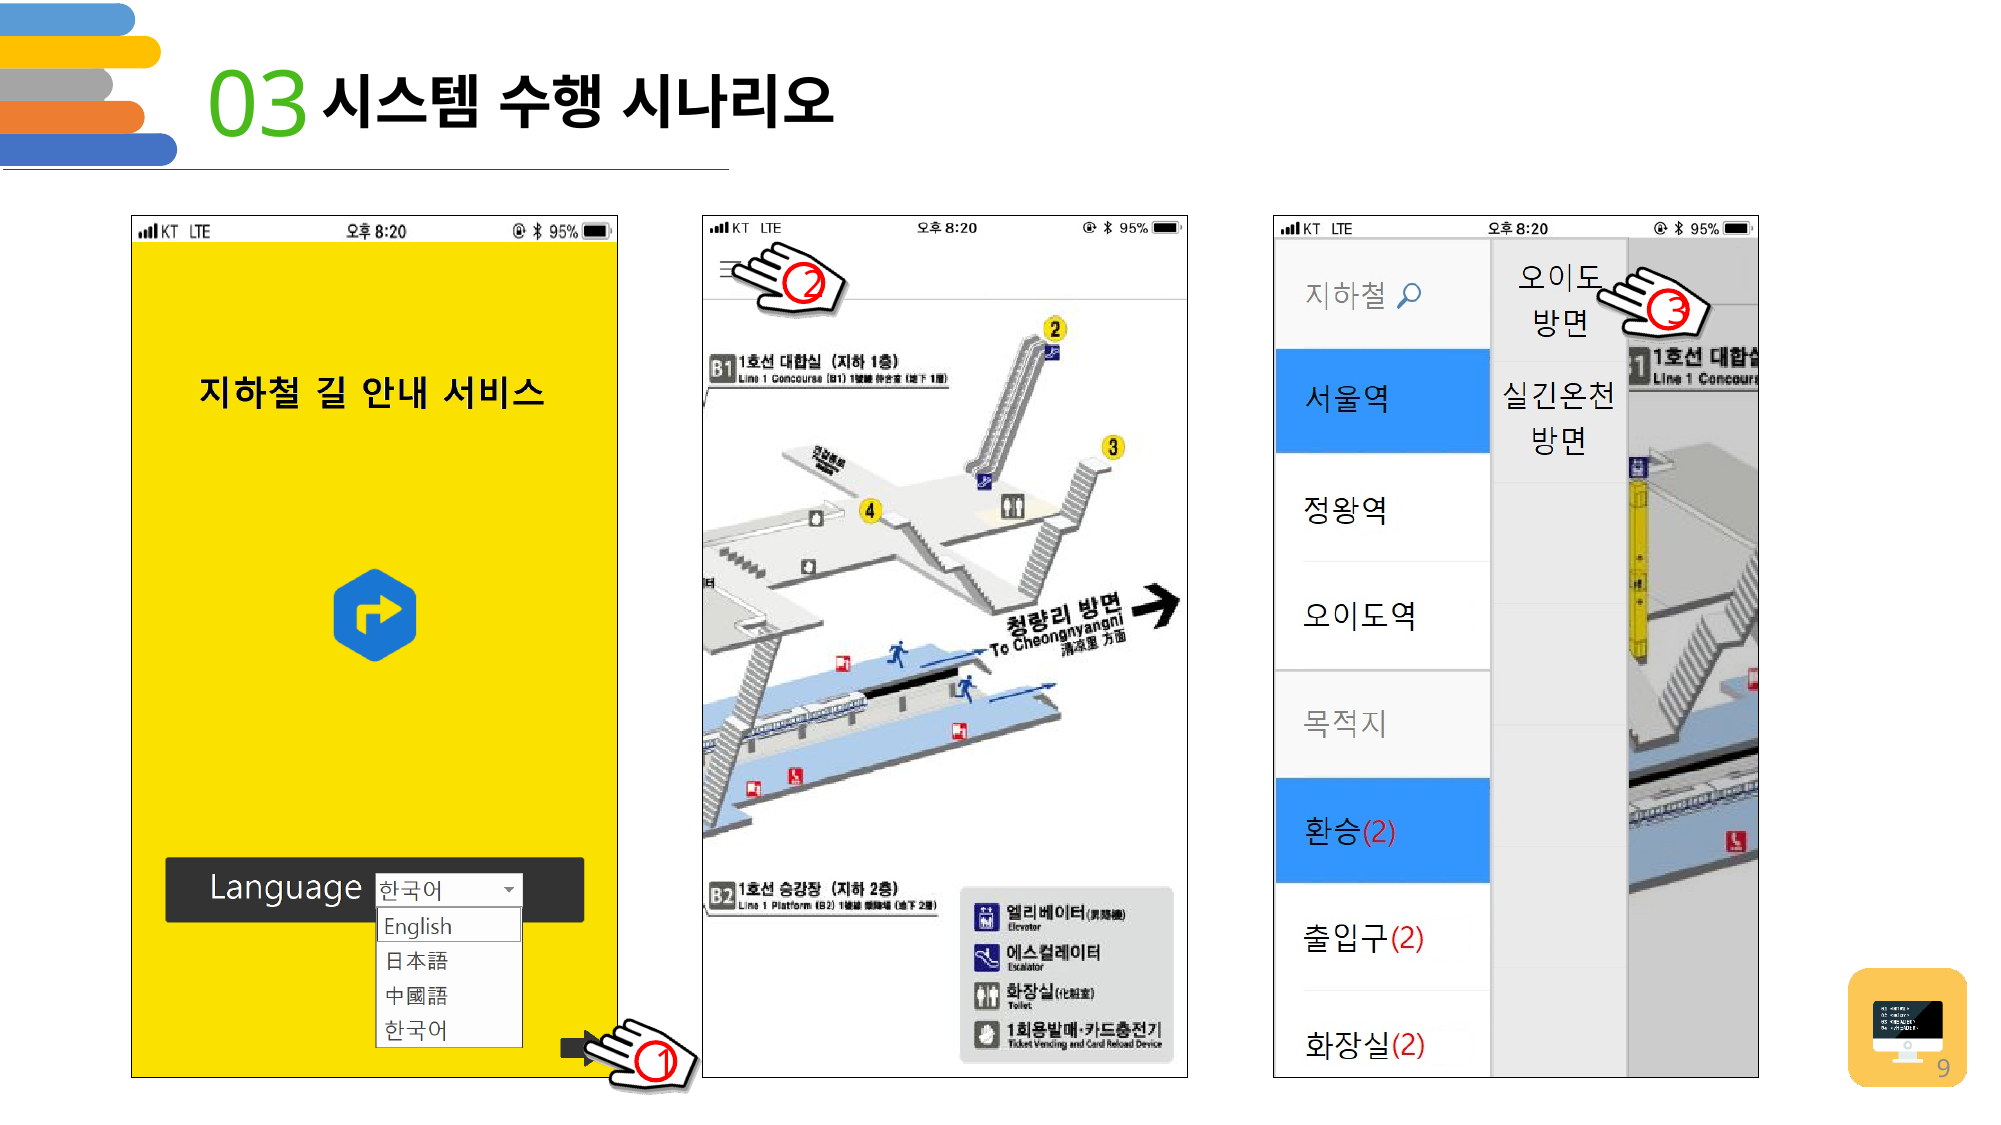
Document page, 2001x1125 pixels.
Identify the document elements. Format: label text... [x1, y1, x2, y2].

slide_number 9 [1515, 1039, 1966, 1100]
text_box 03 [191, 37, 326, 162]
text_box 시스템 수행 시나리오 [306, 57, 1454, 143]
picture [1616, 252, 1689, 367]
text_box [7, 0, 170, 174]
picture [1848, 968, 1967, 1087]
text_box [1273, 215, 1759, 1078]
picture [131, 215, 1188, 1119]
